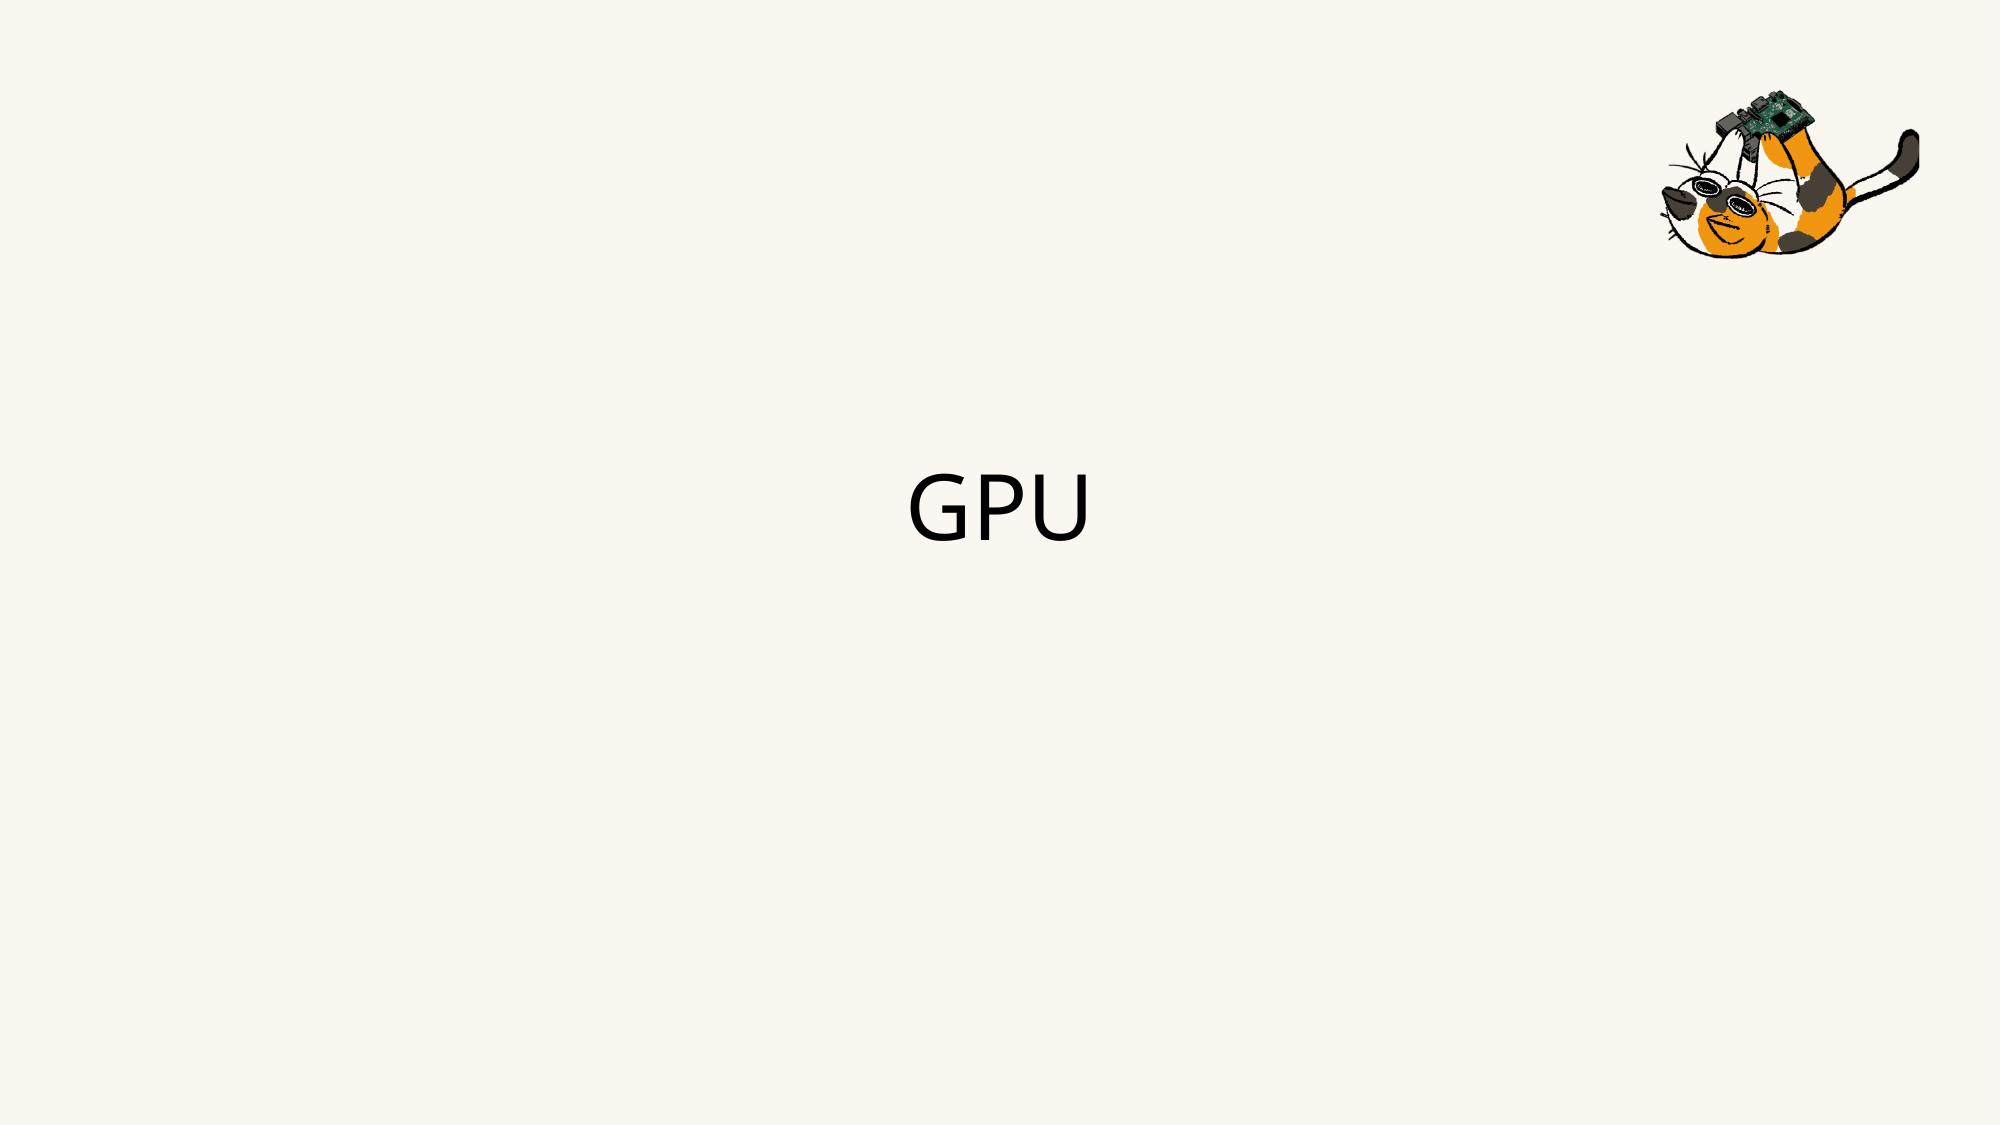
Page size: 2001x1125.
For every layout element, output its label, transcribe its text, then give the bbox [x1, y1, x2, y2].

title GPU [260, 402, 1740, 620]
picture [1648, 59, 1920, 278]
